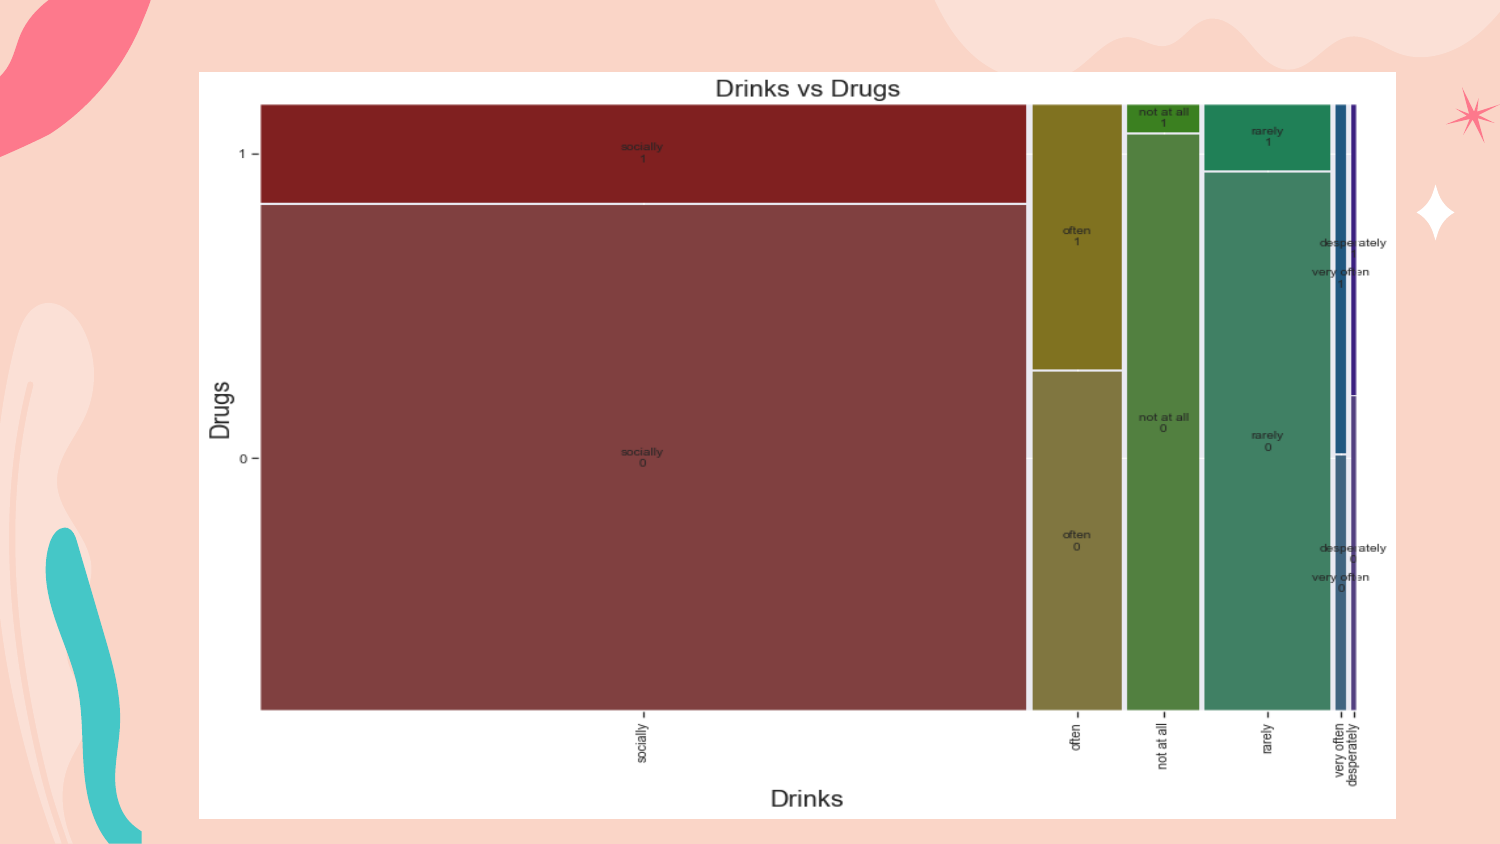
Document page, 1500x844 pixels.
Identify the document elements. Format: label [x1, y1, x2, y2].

picture [198, 72, 1396, 819]
